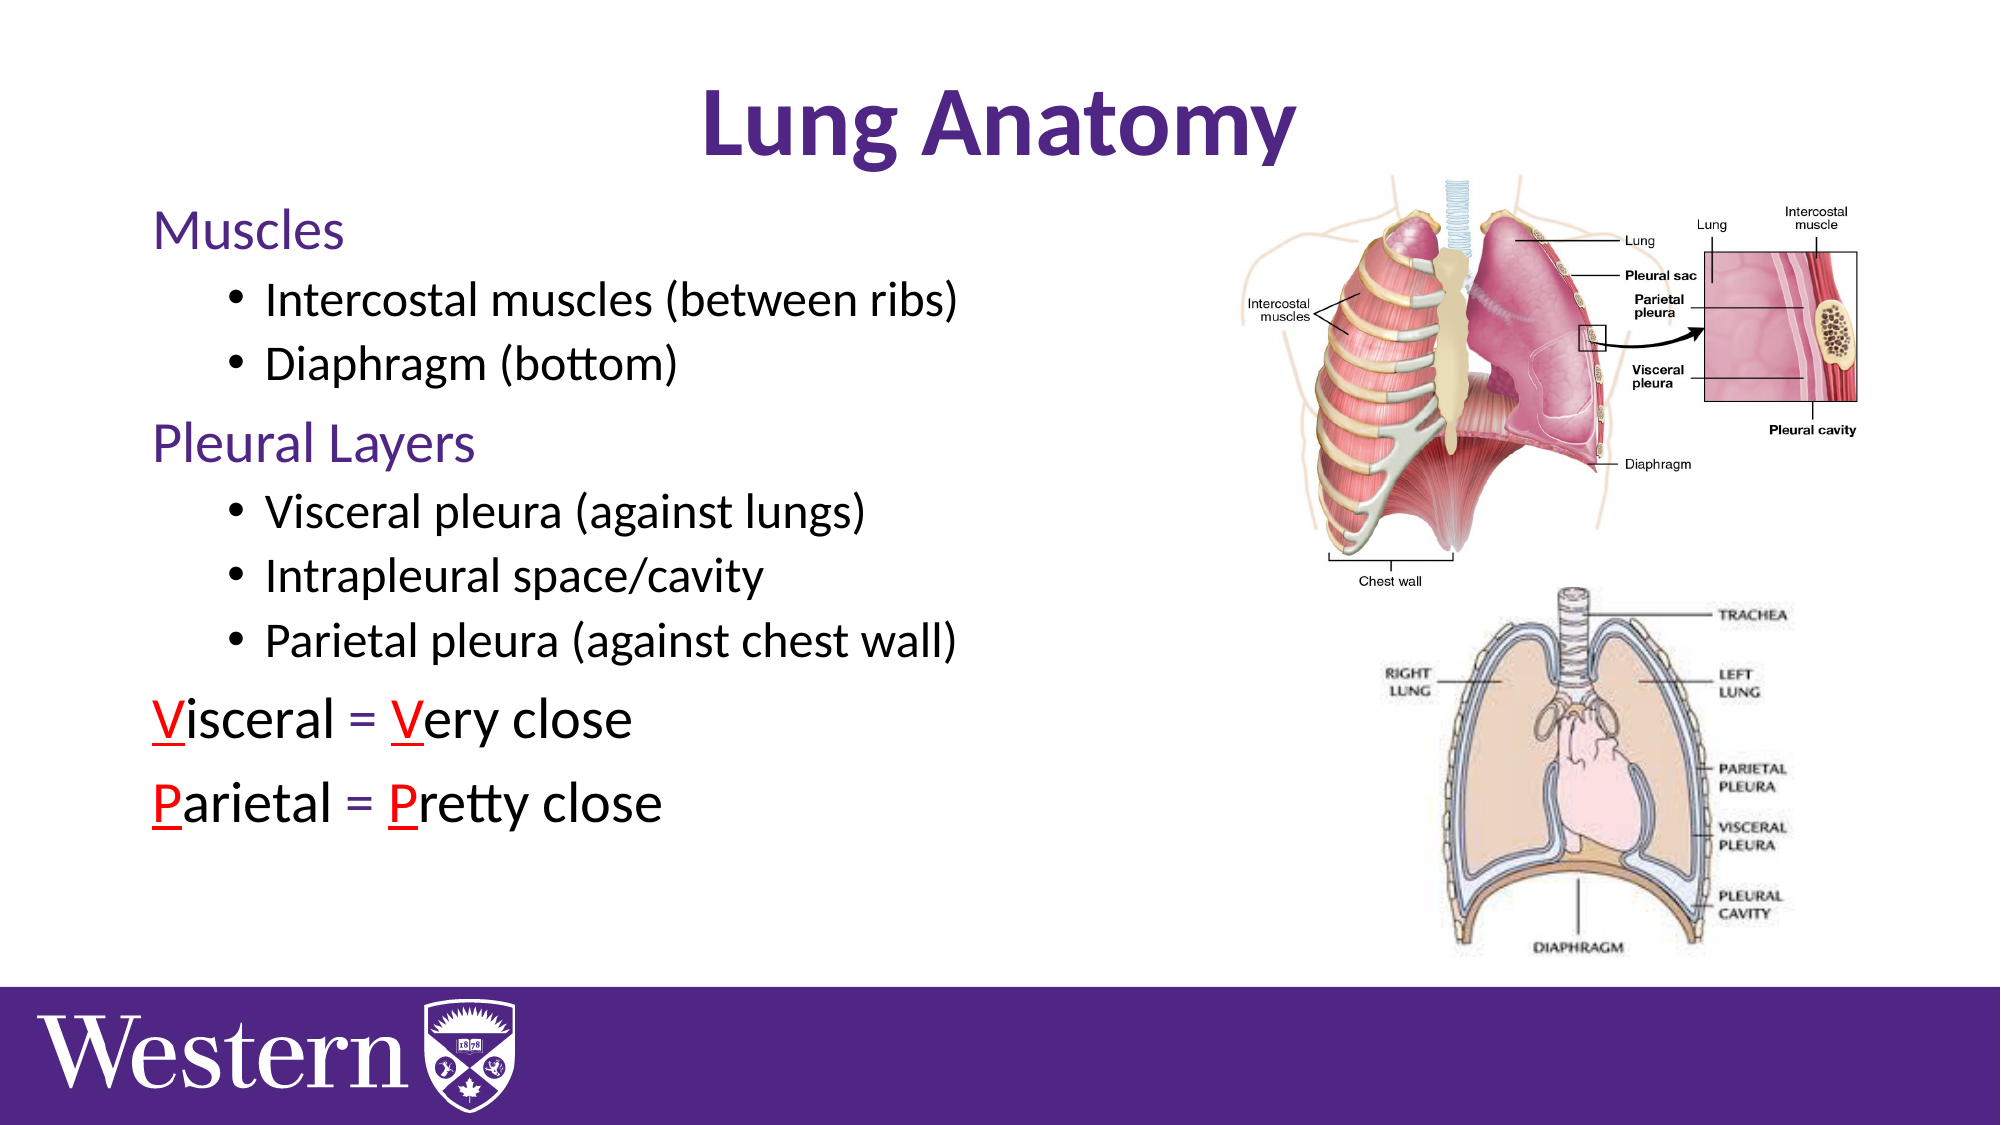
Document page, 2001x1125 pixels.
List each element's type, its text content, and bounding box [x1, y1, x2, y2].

title Lung Anatomy [137, 32, 1863, 213]
picture [37, 999, 515, 1113]
text_box [0, 986, 2000, 1125]
picture [1233, 166, 1863, 959]
list Muscles Intercostal muscles (between ribs) Diaphragm (bottom) Pleural Layers Visceral pleura (against lungs) Intrapleural space/cavity Parietal pleura (against chest wall) Visceral = Very close Parietal = Pretty close [137, 192, 1065, 917]
